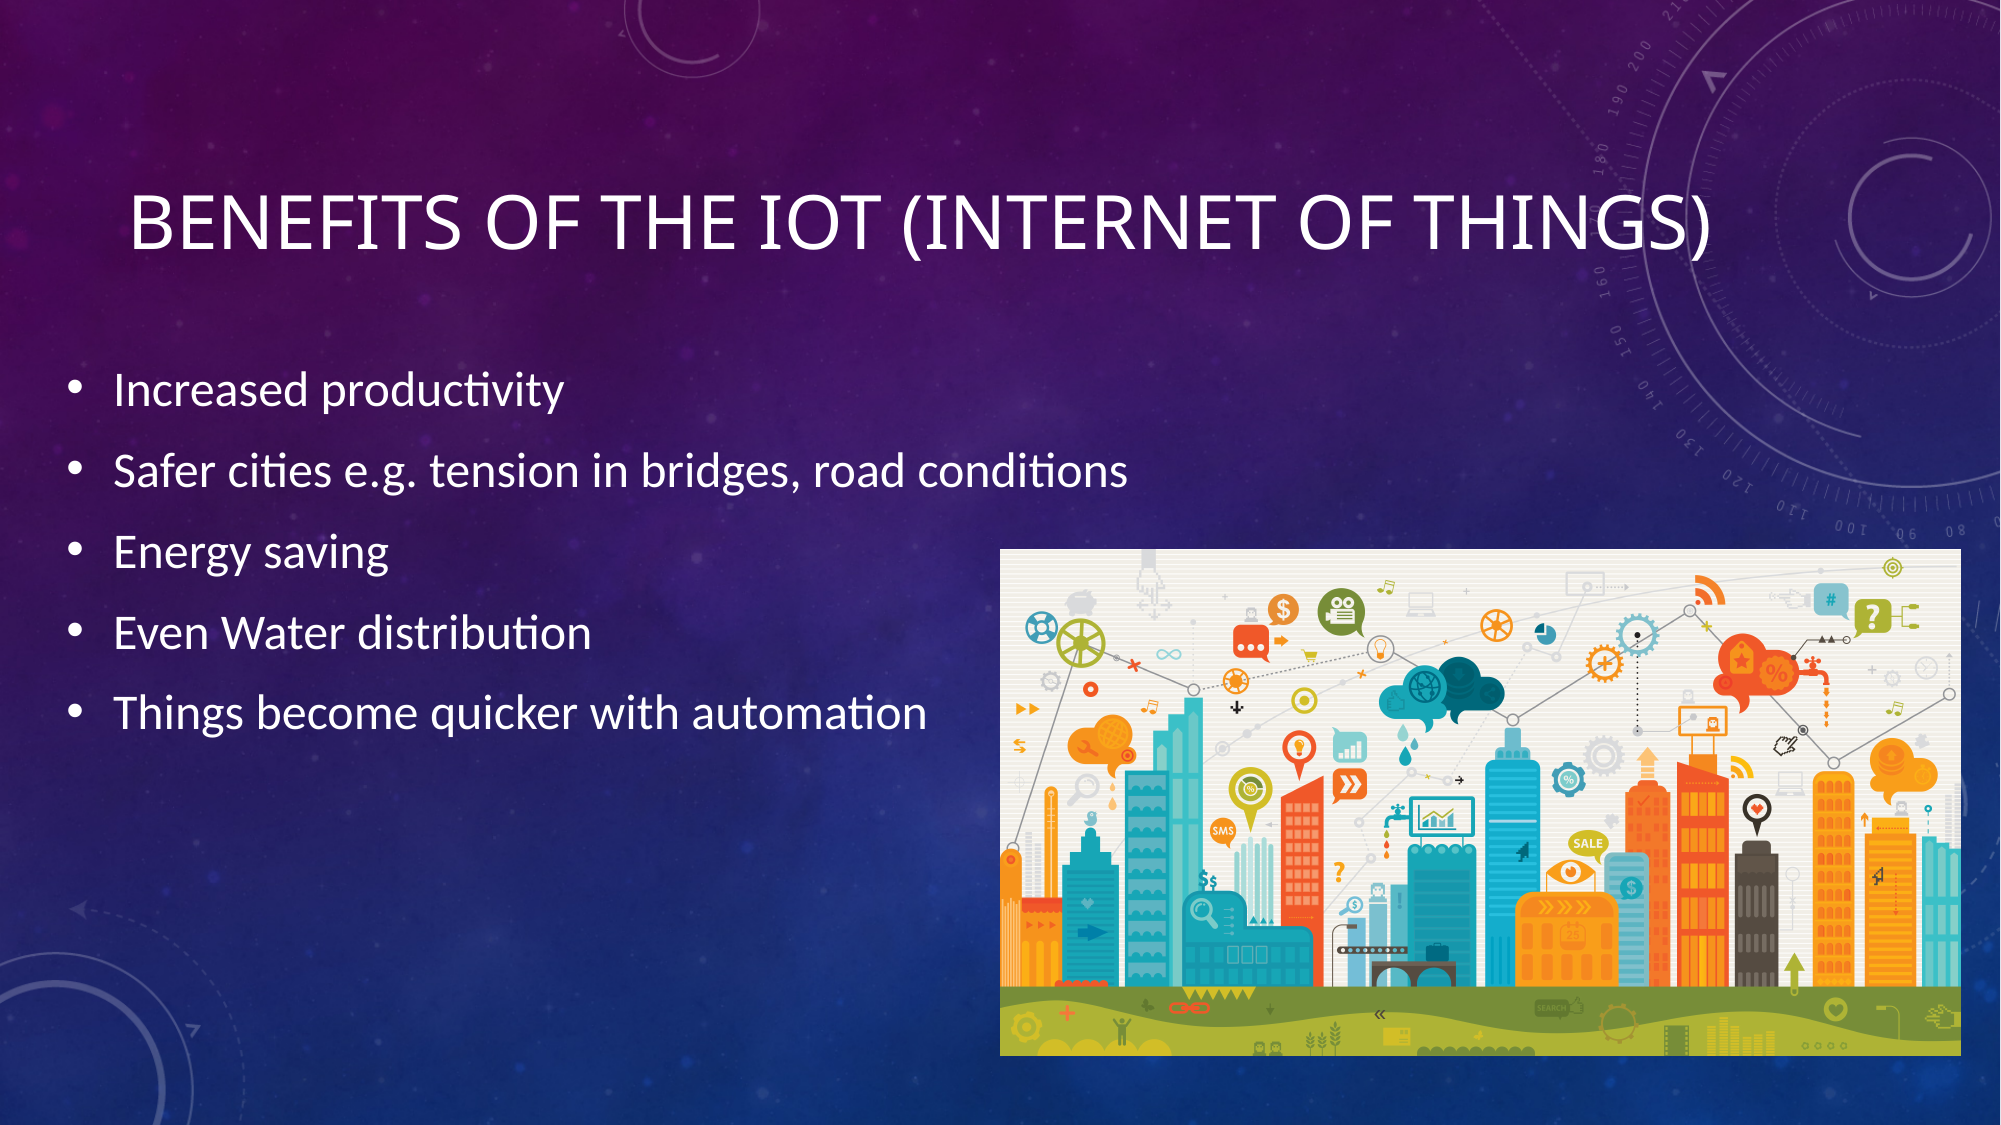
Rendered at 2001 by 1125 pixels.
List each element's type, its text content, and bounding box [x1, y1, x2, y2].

picture [0, 0, 2001, 1125]
list Increased productivity Safer cities e.g. tension in bridges, road conditions Energy saving Even Water distribution Things become quicker with automation [51, 204, 1648, 959]
title Benefits of the IoT (Internet of things) [112, 99, 1775, 339]
